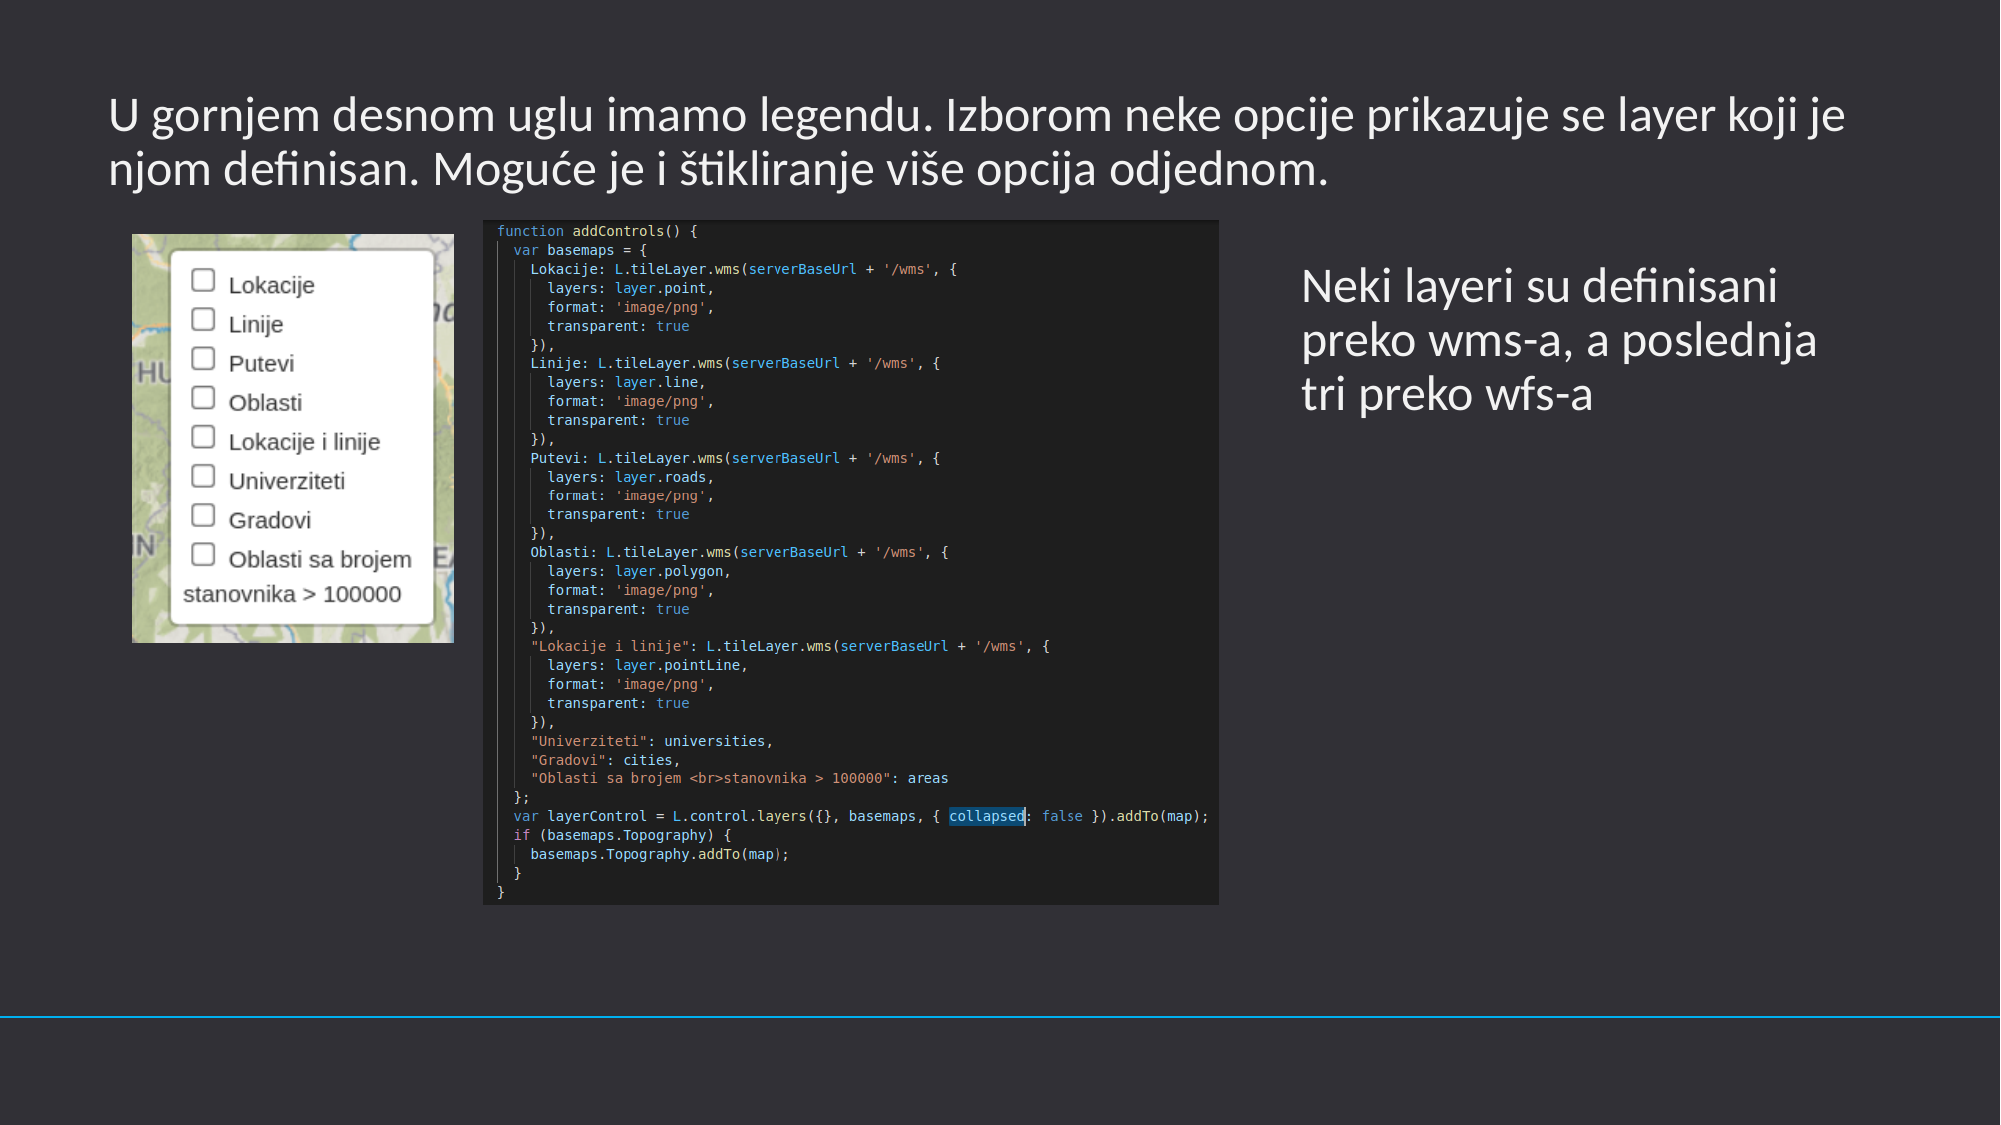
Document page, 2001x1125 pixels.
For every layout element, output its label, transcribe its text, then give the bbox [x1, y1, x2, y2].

title U gornjem desnom uglu imamo legendu. Izborom neke opcije prikazuje se layer koji je njom definisan. Moguće je i štikliranje više opcija odjednom. [93, 48, 1889, 235]
picture [483, 219, 1220, 905]
picture [132, 234, 454, 643]
text_box Neki layeri su definisani preko wms-a, a poslednja tri preko wfs-a [1286, 247, 1889, 434]
